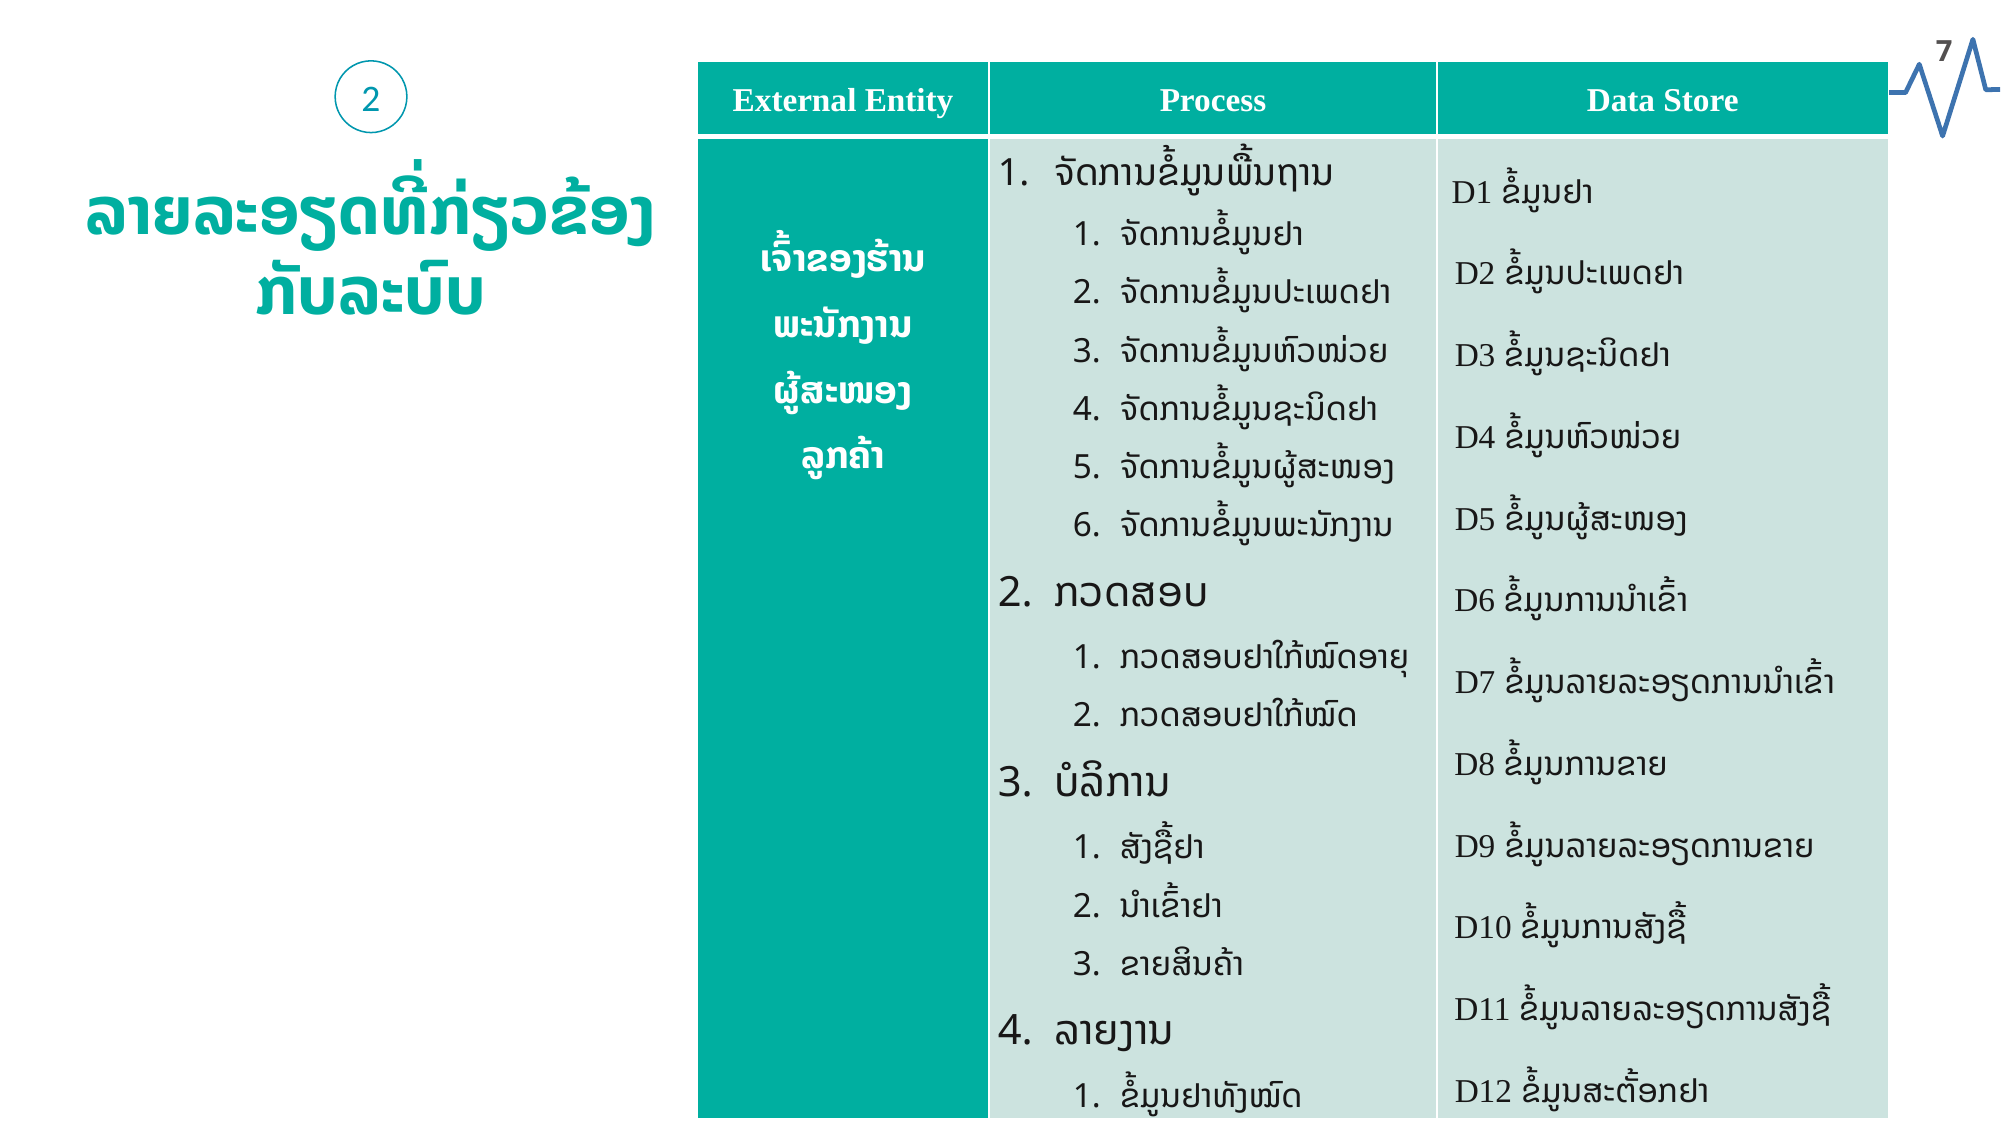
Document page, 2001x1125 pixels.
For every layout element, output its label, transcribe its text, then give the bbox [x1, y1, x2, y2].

table_cell ເຈົ້າຂອງຮ້ານ ພະນັກງານ ຜູ້ສະໜອງ ລູກຄ້າ [698, 139, 988, 1118]
table_cell ຈັດການຂໍ້ມູນພື້ນຖານ ຈັດການຂໍ້ມູນຢາ ຈັດການຂໍ້ມູນປະເພດຢາ ຈັດການຂໍ້ມູນຫົວໜ່ວຍ ຈັດການຂໍ້ມູນຊະນິດຢາ ຈັດການຂໍ້ມູນຜູ້ສະໜອງ ຈັດການຂໍ້ມູນພະນັກງານ ກວດສອບ ກວດສອບຢາໃກ້ໝົດອາຍຸ ກວດສອບຢາໃກ້ໝົດ ບໍລິການ ສັງຊື້ຢາ ນຳເຂົ້າຢາ ຂາຍສິນຄ້າ ລາຍງານ ຂໍ້ມູນຢາທັງໝົດ ຂໍ້ມູນສະຕ໋ອກຢາ ຂໍ້ມູນການຂາຍ ຂໍ້ມູນການນຳເຂົ້າຢາ ຂໍ້ມູນການສັງຊື້ [990, 139, 1436, 1118]
table_header External Entity [698, 62, 988, 134]
text_box 2 [335, 60, 407, 133]
table_header Process [990, 62, 1436, 134]
table_cell D1 ຂໍ້ມູນຢາ D2 ຂໍ້ມູນປະເພດຢາ D3 ຂໍ້ມູນຊະນິດຢາ D4 ຂໍ້ມູນຫົວໜ່ວຍ D5 ຂໍ້ມູນຜູ້ສະໜອງ D6 ຂໍ້ມູນການນຳເຂົ້າ D7 ຂໍ້ມູນລາຍລະອຽດການນຳເຂົ້າ D8 ຂໍ້ມູນການຂາຍ D9 ຂໍ້ມູນລາຍລະອຽດການຂາຍ D10 ຂໍ້ມູນການສັງຊື້ D11 ຂໍ້ມູນລາຍລະອຽດການສັງຊື້ D12 ຂໍ້ມູນສະຕັ້ອກຢາ D13 ຂໍ້ມູນພະນັກງານ [1438, 139, 1888, 1118]
slide_number 7 [1905, 22, 1984, 82]
text_box ລາຍລະອຽດທີ່ກ່ຽວຂ້ອງ ກັບລະບົບ [44, 160, 696, 335]
table_header Data Store [1438, 62, 1888, 134]
